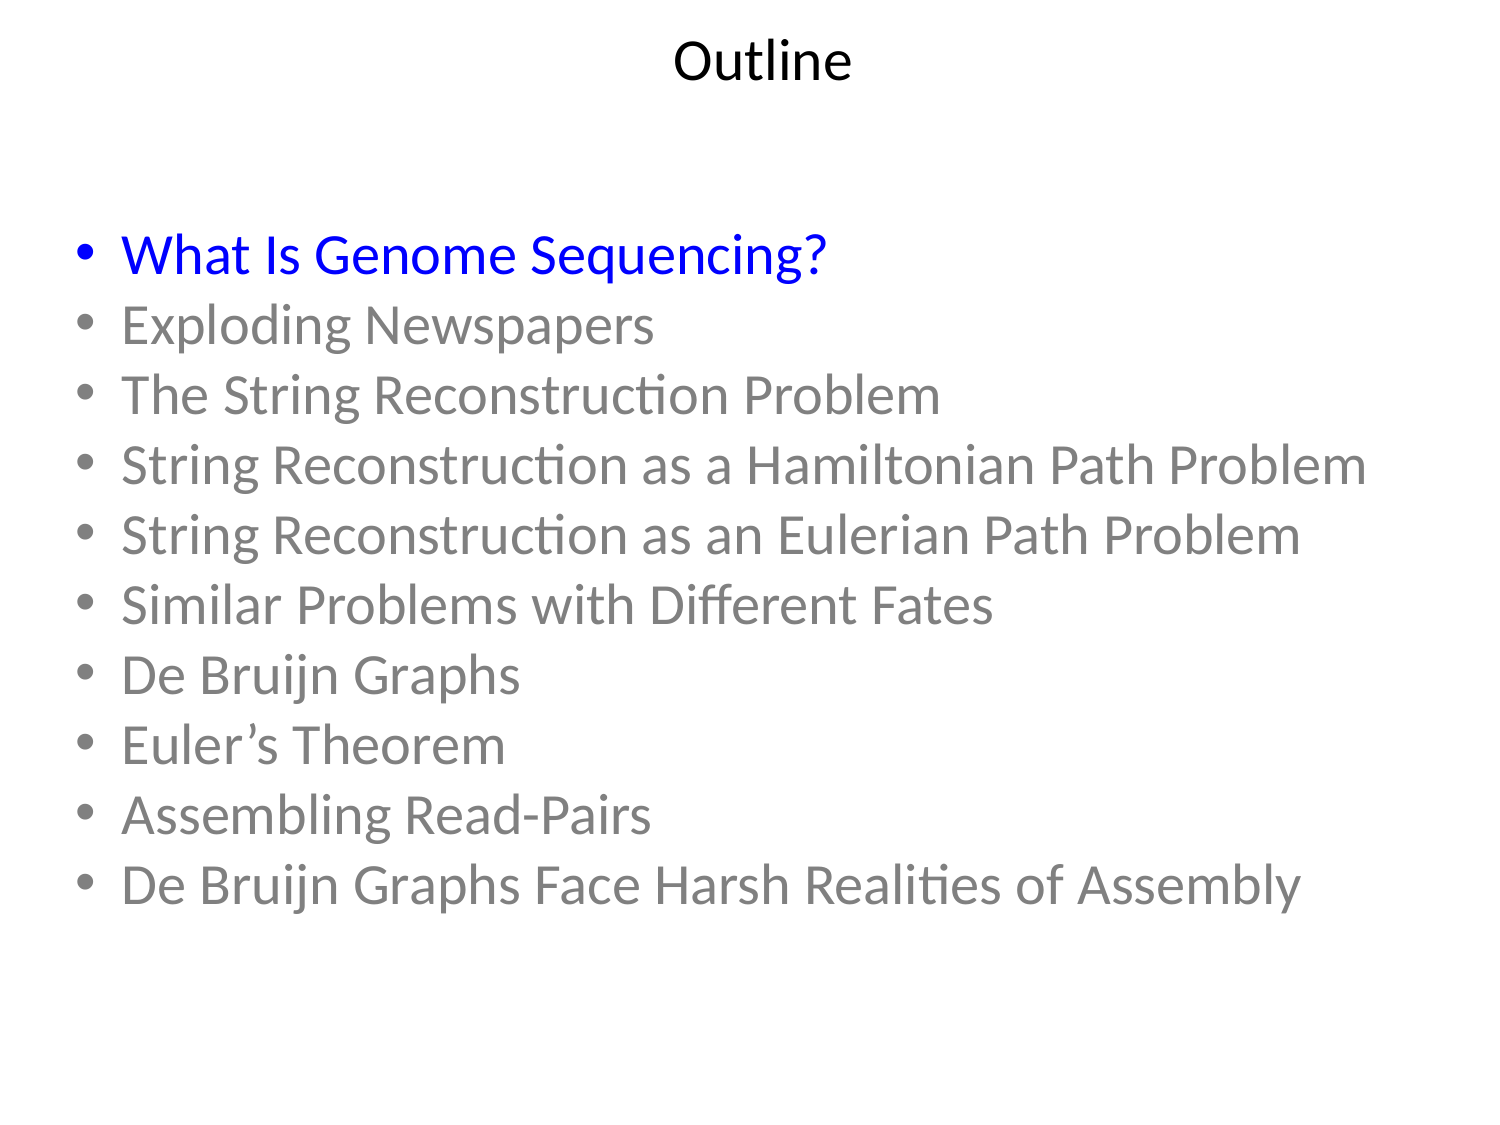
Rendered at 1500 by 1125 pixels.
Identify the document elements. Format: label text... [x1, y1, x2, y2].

text_box What Is Genome Sequencing? Exploding Newspapers The String Reconstruction Problem String Reconstruction as a Hamiltonian Path Problem String Reconstruction as an Eulerian Path Problem Similar Problems with Different Fates De Bruijn Graphs Euler’s Theorem Assembling Read-Pairs De Bruijn Graphs Face Harsh Realities of Assembly [0, 215, 1475, 916]
title Outline [0, 12, 1500, 100]
